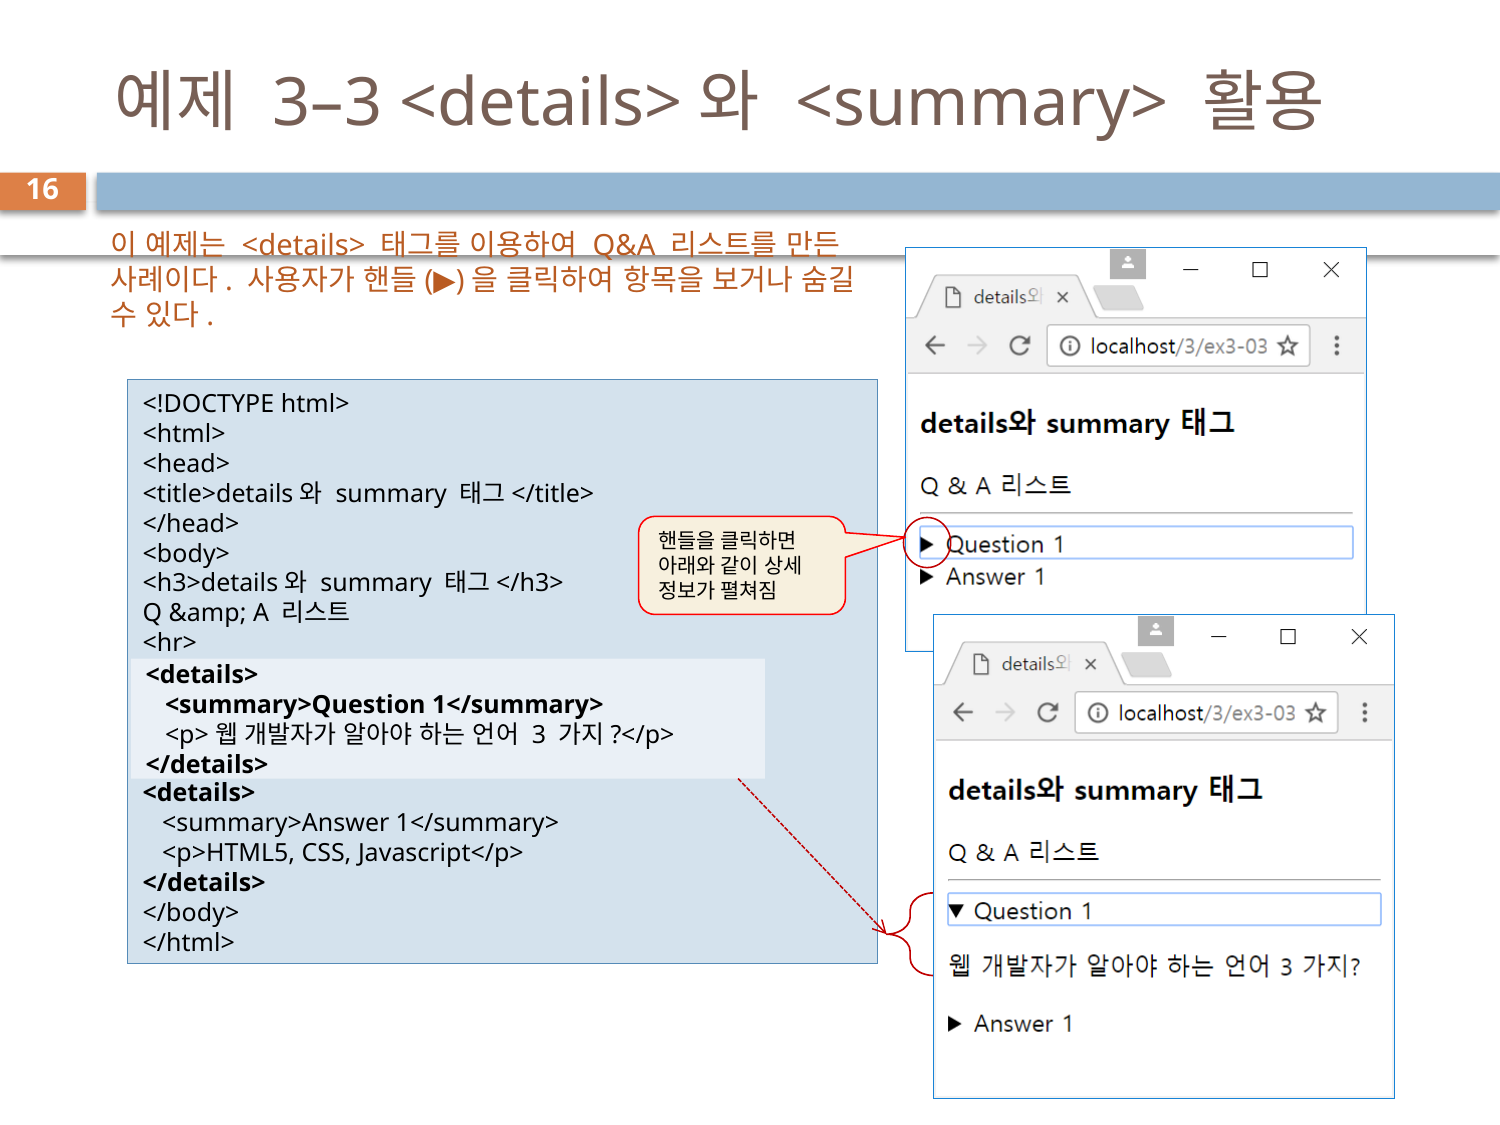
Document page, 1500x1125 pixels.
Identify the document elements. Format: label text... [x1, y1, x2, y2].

text_box [892, 892, 927, 976]
text_box 이 예제는 <details> 태그를 이용하여 Q&A 리스트를 만든 사례이다. 사용자가 핸들(▶)을 클릭하여 항목을 보거나 숨길 수 있다. [95, 219, 887, 339]
title 예제 3–3 <details>와 <summary> 활용 [99, 37, 1438, 161]
text_box 핸들을 클릭하면 아래와 같이 상세 정보가 펼쳐짐 [636, 514, 899, 617]
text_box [737, 778, 887, 935]
text_box <details> <summary>Question 1</summary> <p>웹 개발자가 알아야 하는 언어 3 가지?</p> </details> [129, 657, 766, 780]
slide_number 16 [0, 170, 87, 211]
picture [905, 247, 1395, 1099]
text_box <!DOCTYPE html> <html> <head> <title>details와 summary 태그</title> </head> <body> <h3>details와 summary 태그</h3> Q &amp; A 리스트 <hr> <details> <summary>Question 1</summary> <p>웹 개발자가 알아야 하는 언어 3 가지?</p> </details> <details> <summary>Answer 1</summary> <p>HTML5, CSS, Javascript</p> </details> </body> </html> [127, 379, 878, 964]
